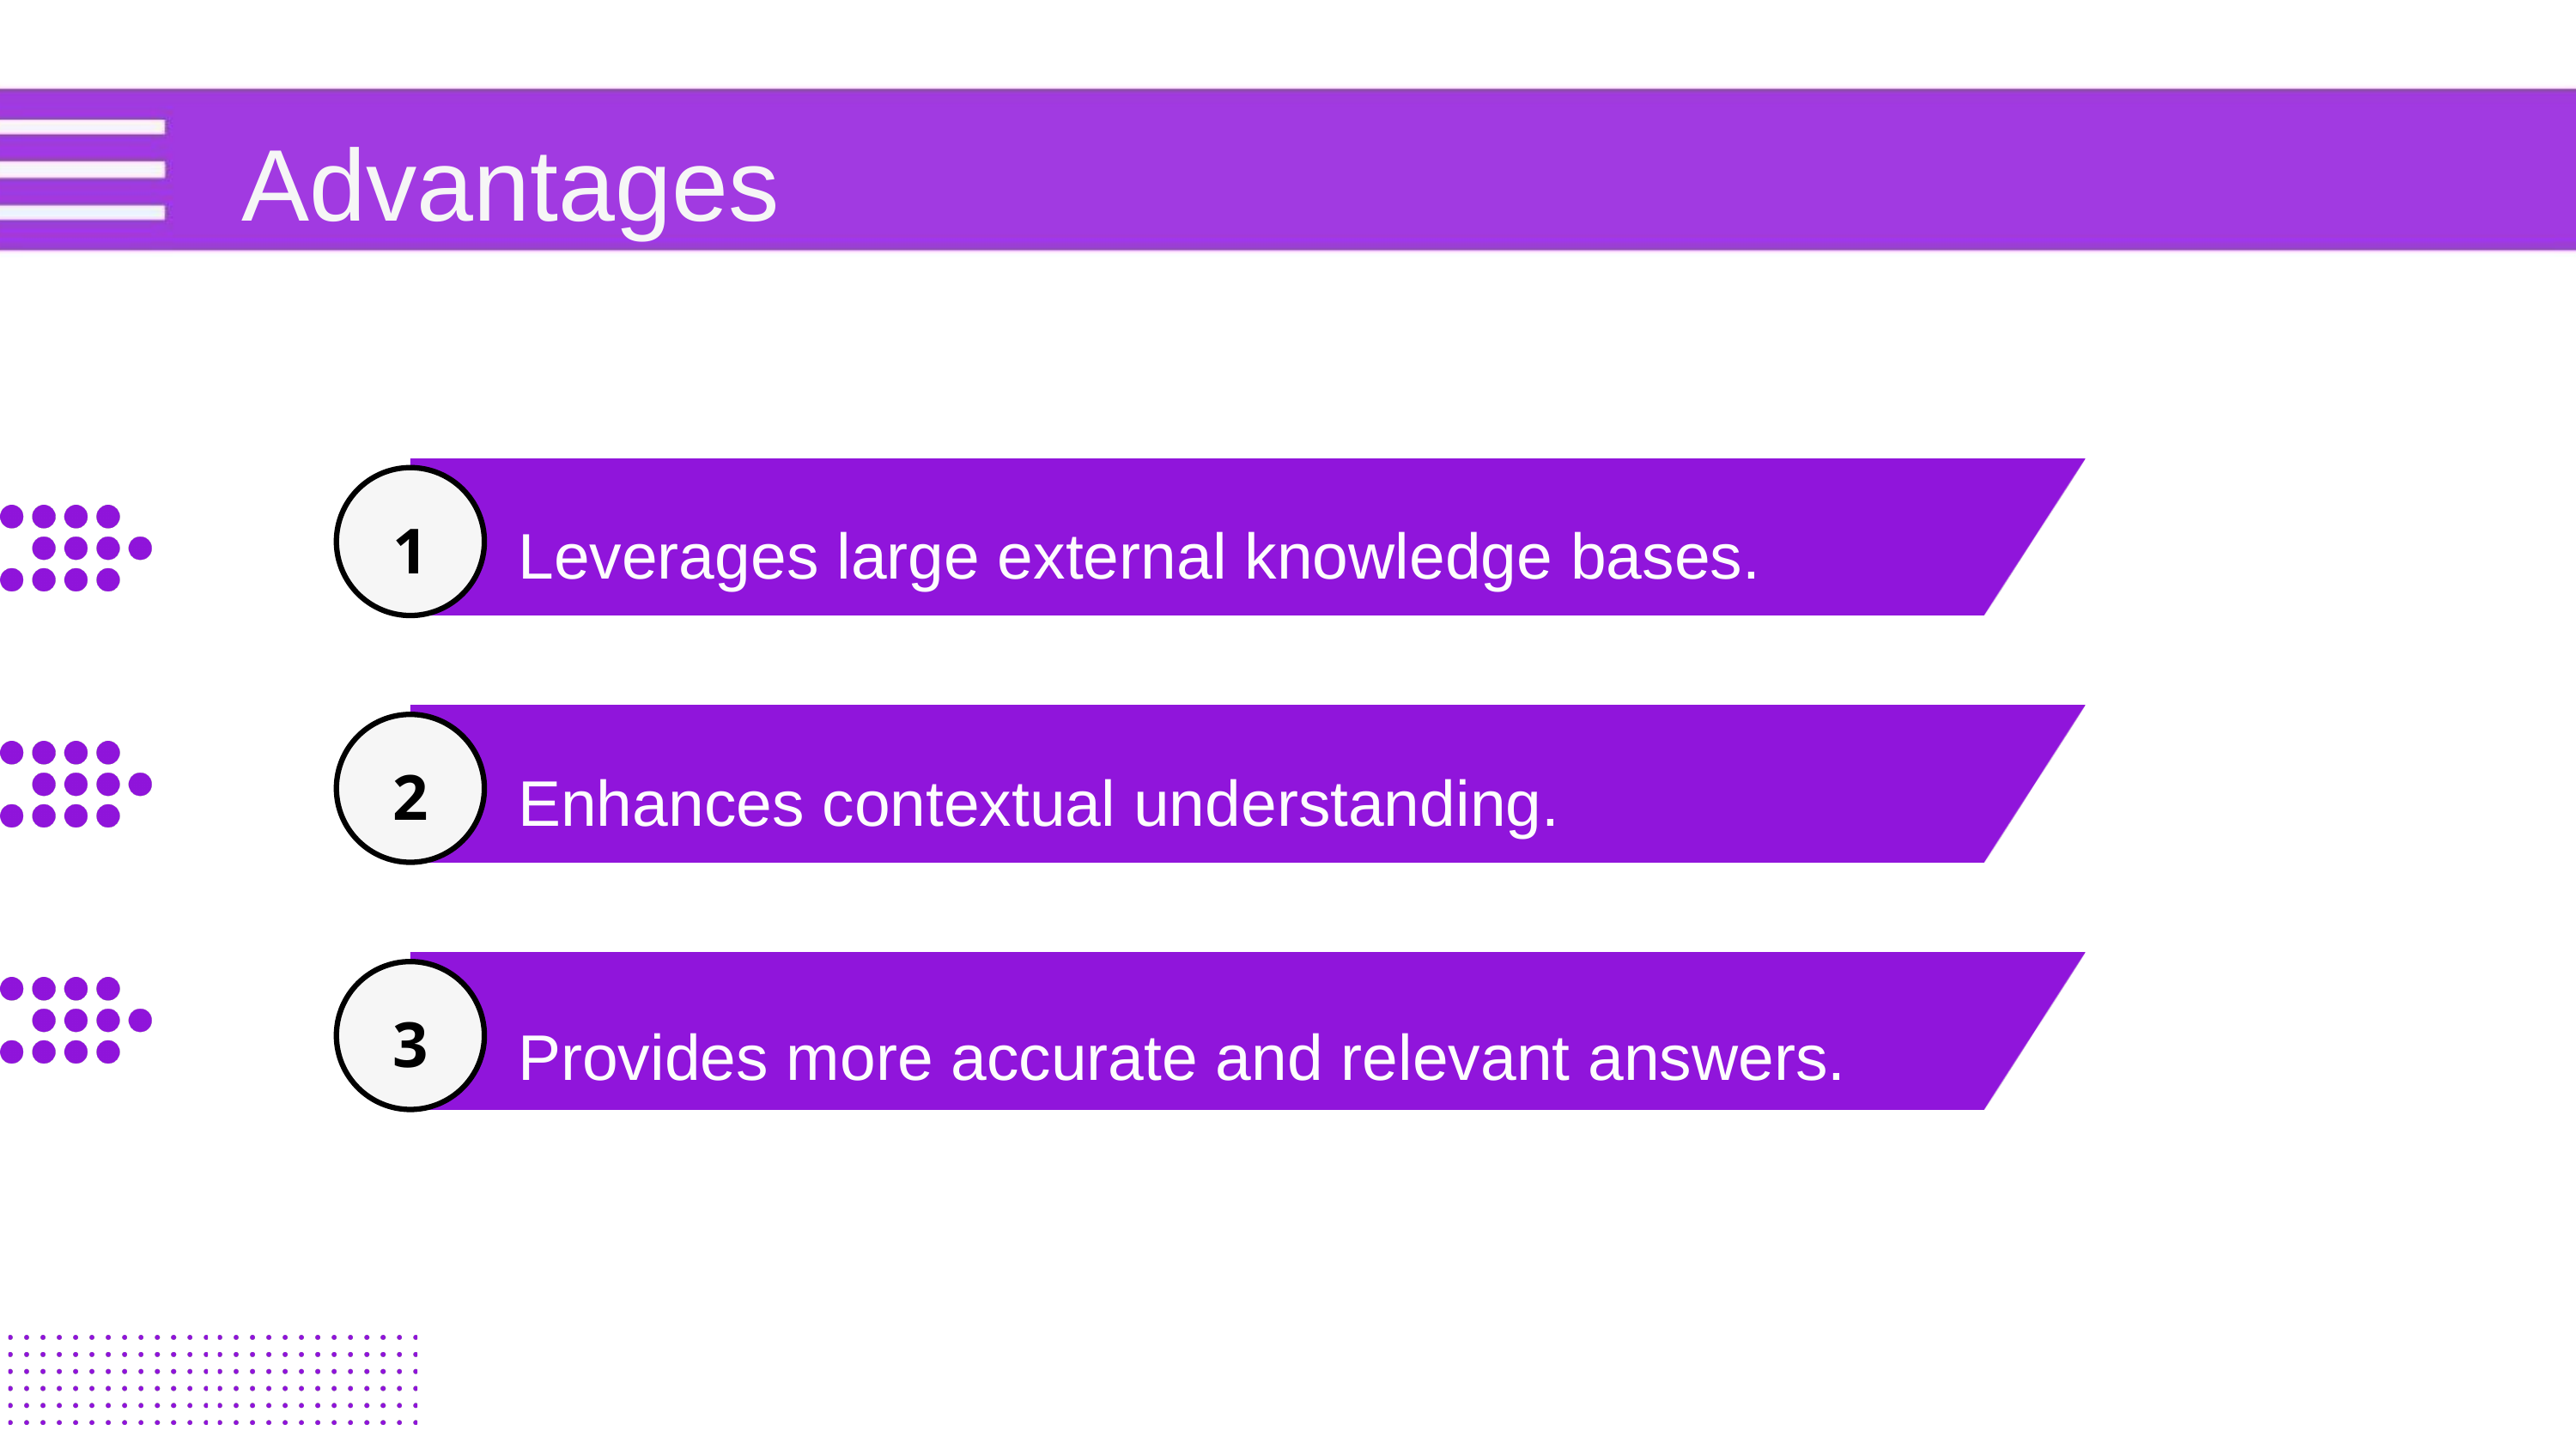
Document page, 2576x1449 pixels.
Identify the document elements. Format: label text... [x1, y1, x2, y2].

text_box [0, 505, 152, 591]
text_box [336, 952, 2086, 1110]
text_box [0, 0, 2576, 1449]
picture [8, 1335, 167, 1425]
text_box Advantages [241, 94, 1233, 241]
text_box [336, 458, 2086, 616]
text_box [167, 1174, 258, 1449]
text_box [0, 741, 152, 828]
picture [258, 1335, 418, 1425]
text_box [336, 705, 2086, 863]
text_box [0, 977, 152, 1064]
